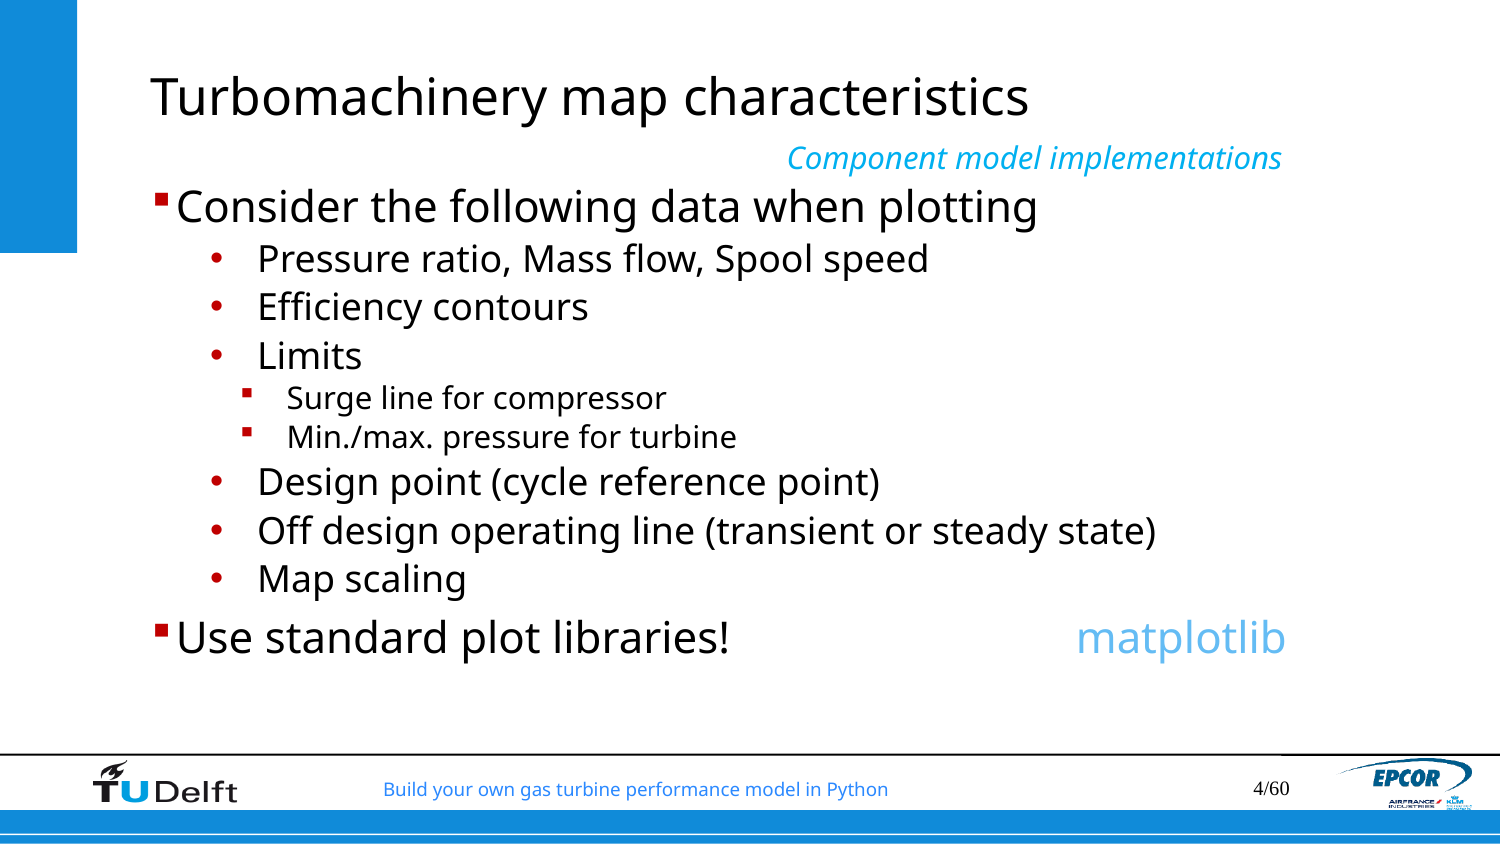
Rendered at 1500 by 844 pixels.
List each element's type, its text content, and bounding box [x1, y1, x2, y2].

title Turbomachinery map characteristics [150, 56, 1407, 134]
list Component model implementations [722, 134, 1284, 179]
picture [1336, 758, 1472, 810]
picture [1445, 758, 1472, 767]
list Consider the following data when plotting Pressure ratio, Mass flow, Spool speed Efficiency contours Limits Surge line for compressor Min./max. pressure for turbine Design point (cycle reference point) Off design operating line (transient or steady state) Map scaling Use standard plot libraries! matplotlib [151, 179, 1407, 657]
picture [93, 760, 240, 804]
